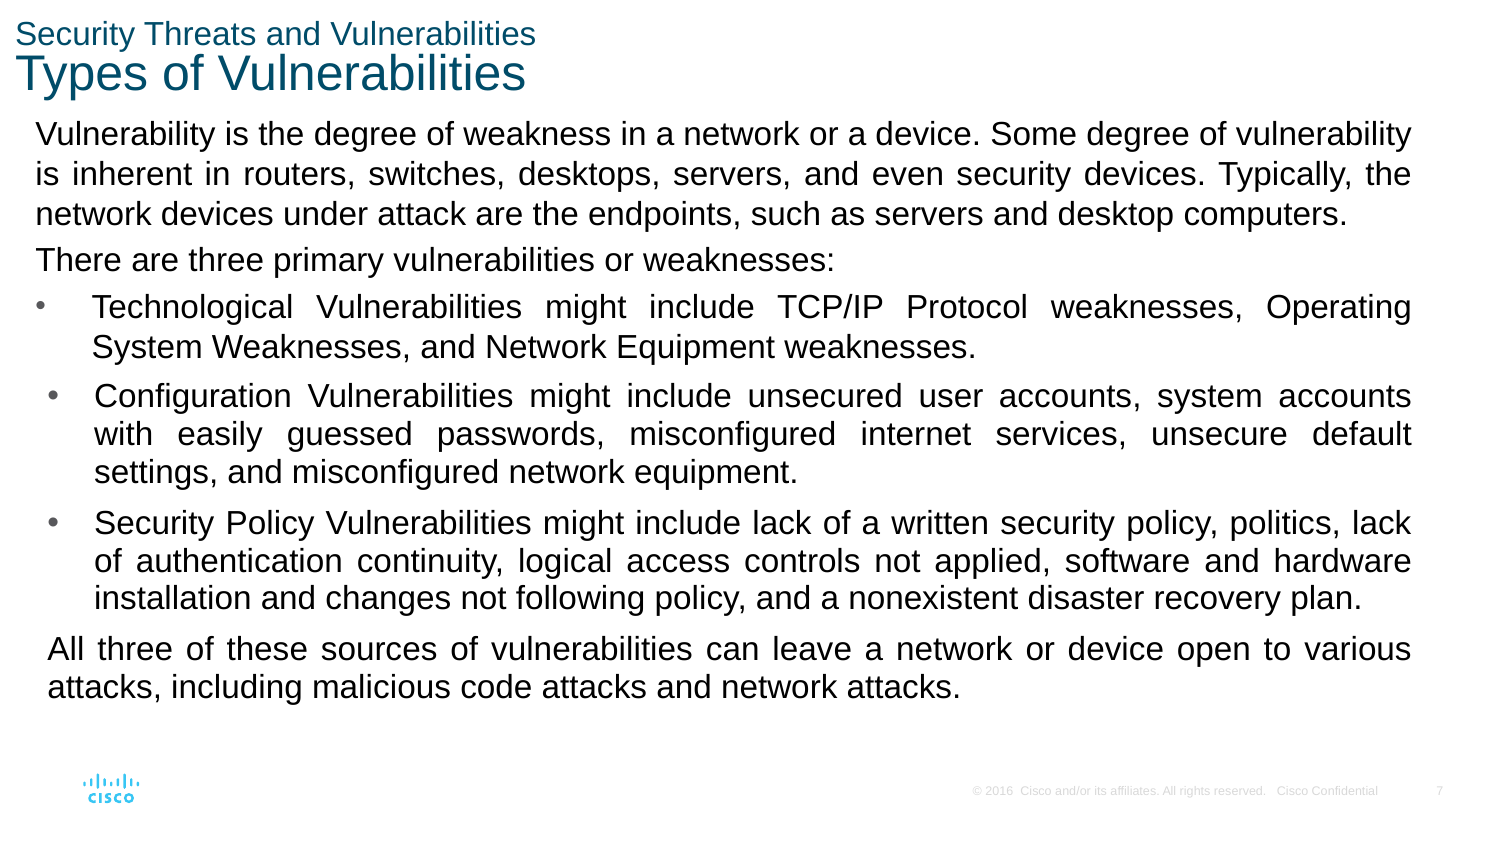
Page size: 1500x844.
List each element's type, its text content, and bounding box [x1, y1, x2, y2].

title Security Threats and Vulnerabilities Types of Vulnerabilities [0, 0, 1369, 121]
list Vulnerability is the degree of weakness in a network or a device. Some degree of vulnerability is inherent in routers, switches, desktops, servers, and even security devices. Typically, the network devices under attack are the endpoints, such as servers and desktop computers. There are three primary vulnerabilities or weaknesses: Technological Vulnerabilities might include TCP/IP Protocol weaknesses, Operating System Weaknesses, and Network Equipment weaknesses. Configuration Vulnerabilities might include unsecured user accounts, system accounts with easily guessed passwords, misconfigured internet services, unsecure default settings, and misconfigured network equipment. Security Policy Vulnerabilities might include lack of a written security policy, politics, lack of authentication continuity, logical access controls not applied, software and hardware installation and changes not following policy, and a nonexistent disaster recovery plan. All three of these sources of vulnerabilities can leave a network or device open to various attacks, including malicious code attacks and network attacks. [20, 104, 1430, 749]
